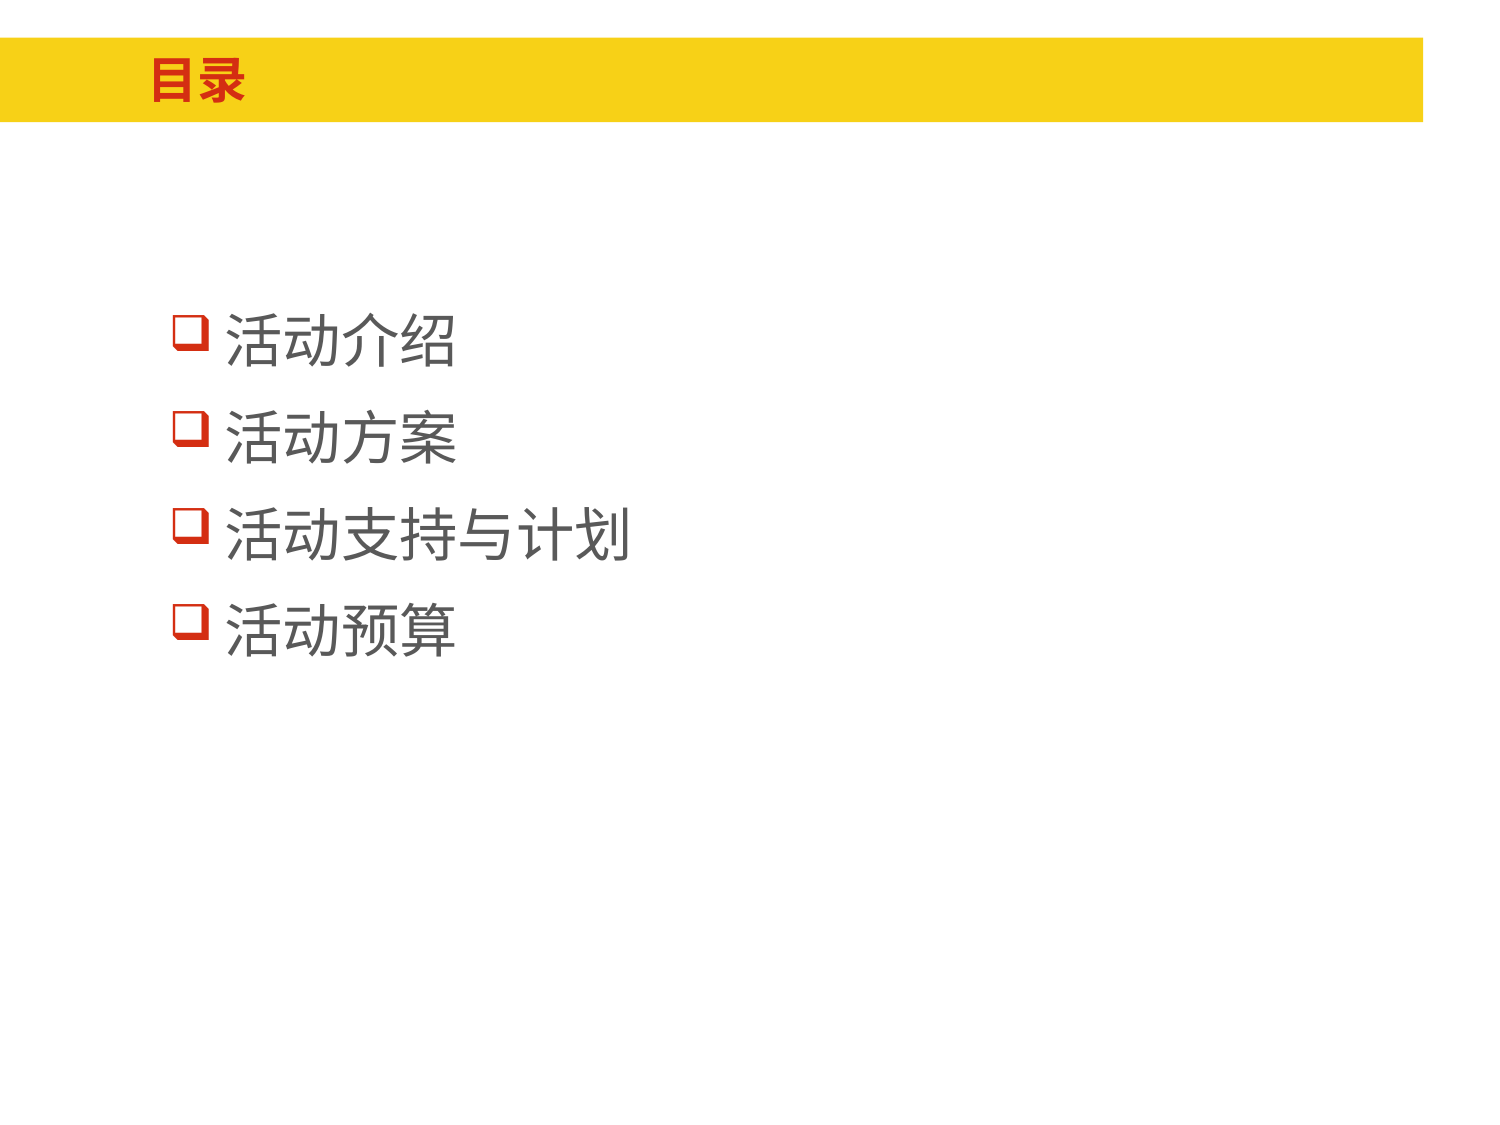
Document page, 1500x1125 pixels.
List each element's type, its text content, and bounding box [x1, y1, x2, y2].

title 目录 [147, 48, 1412, 118]
list 活动介绍 活动方案 活动支持与计划 活动预算 [168, 207, 1330, 752]
